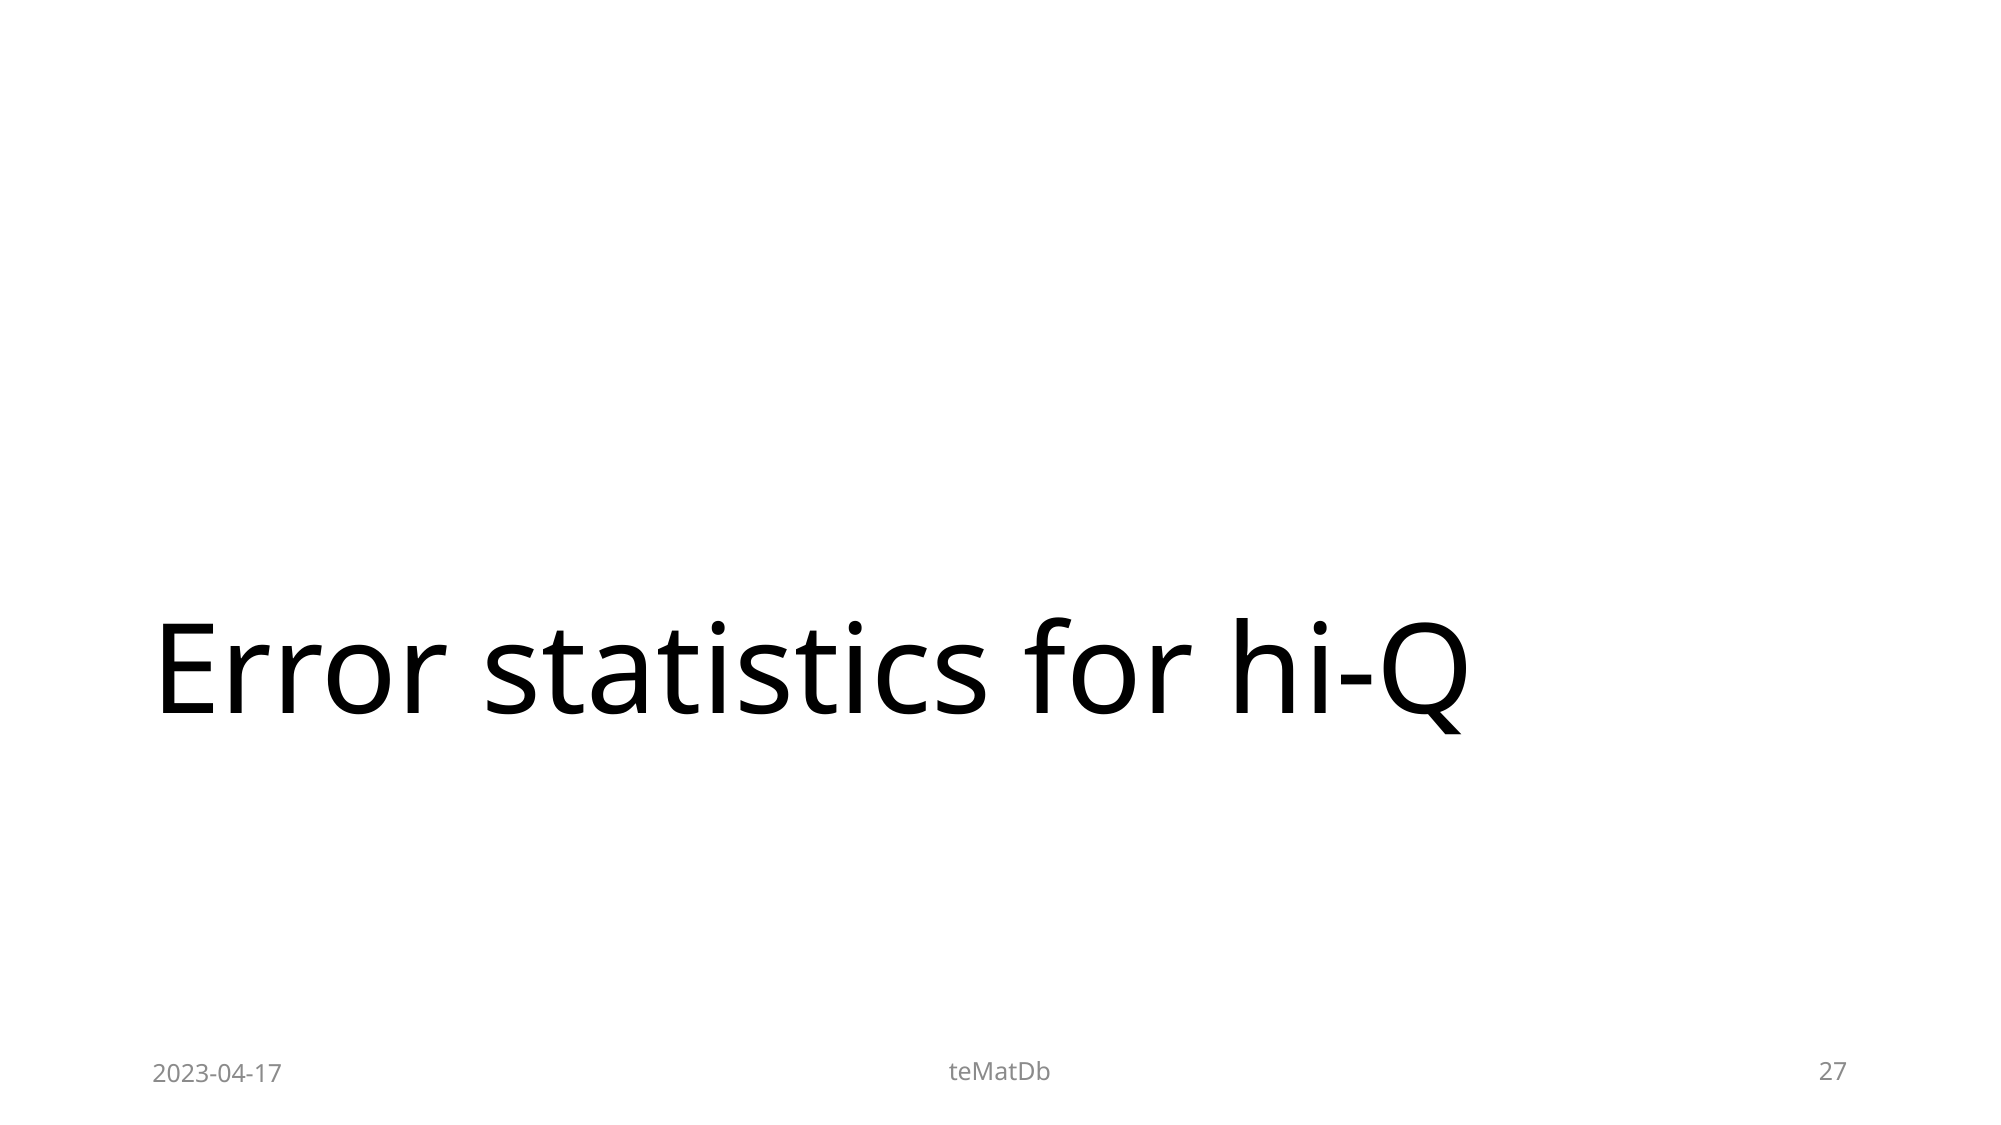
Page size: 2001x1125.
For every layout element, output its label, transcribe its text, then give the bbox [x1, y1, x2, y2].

footer teMatDb [662, 1042, 1338, 1103]
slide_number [137, 1042, 588, 1103]
title Error statistics for hi-Q [136, 280, 1862, 749]
slide_number 27 [1412, 1042, 1863, 1103]
